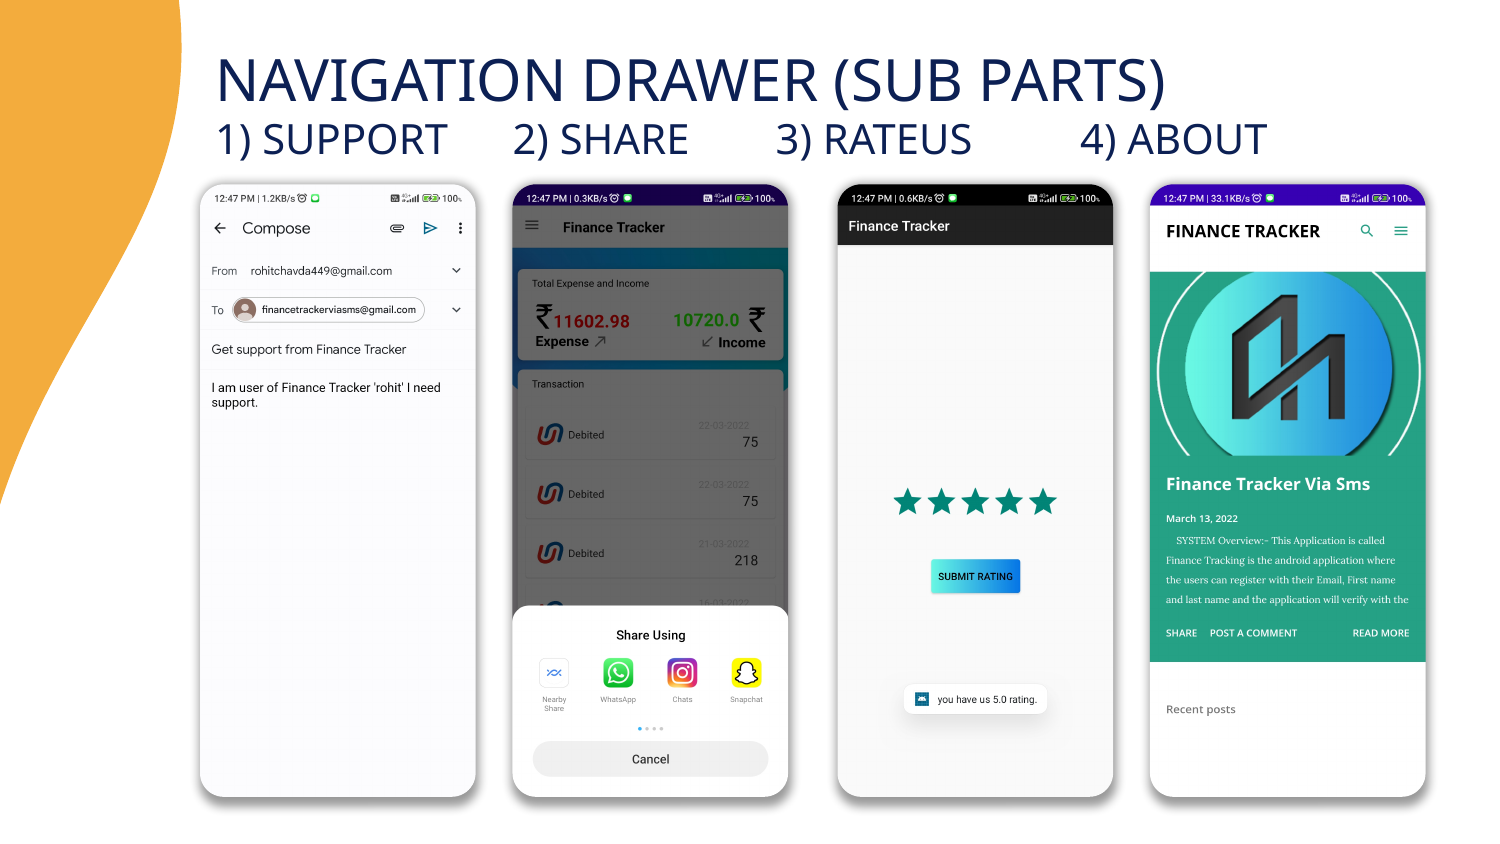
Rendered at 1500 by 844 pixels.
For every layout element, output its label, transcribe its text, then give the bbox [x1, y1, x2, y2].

picture [199, 184, 476, 798]
picture [512, 184, 789, 798]
picture [837, 184, 1114, 798]
picture [1149, 184, 1426, 798]
title NAVIGATION DRAWER (SUB PARTS) 1) SUPPORT 2) SHARE 3) RATEUS 4) ABOUT [200, 0, 1500, 206]
